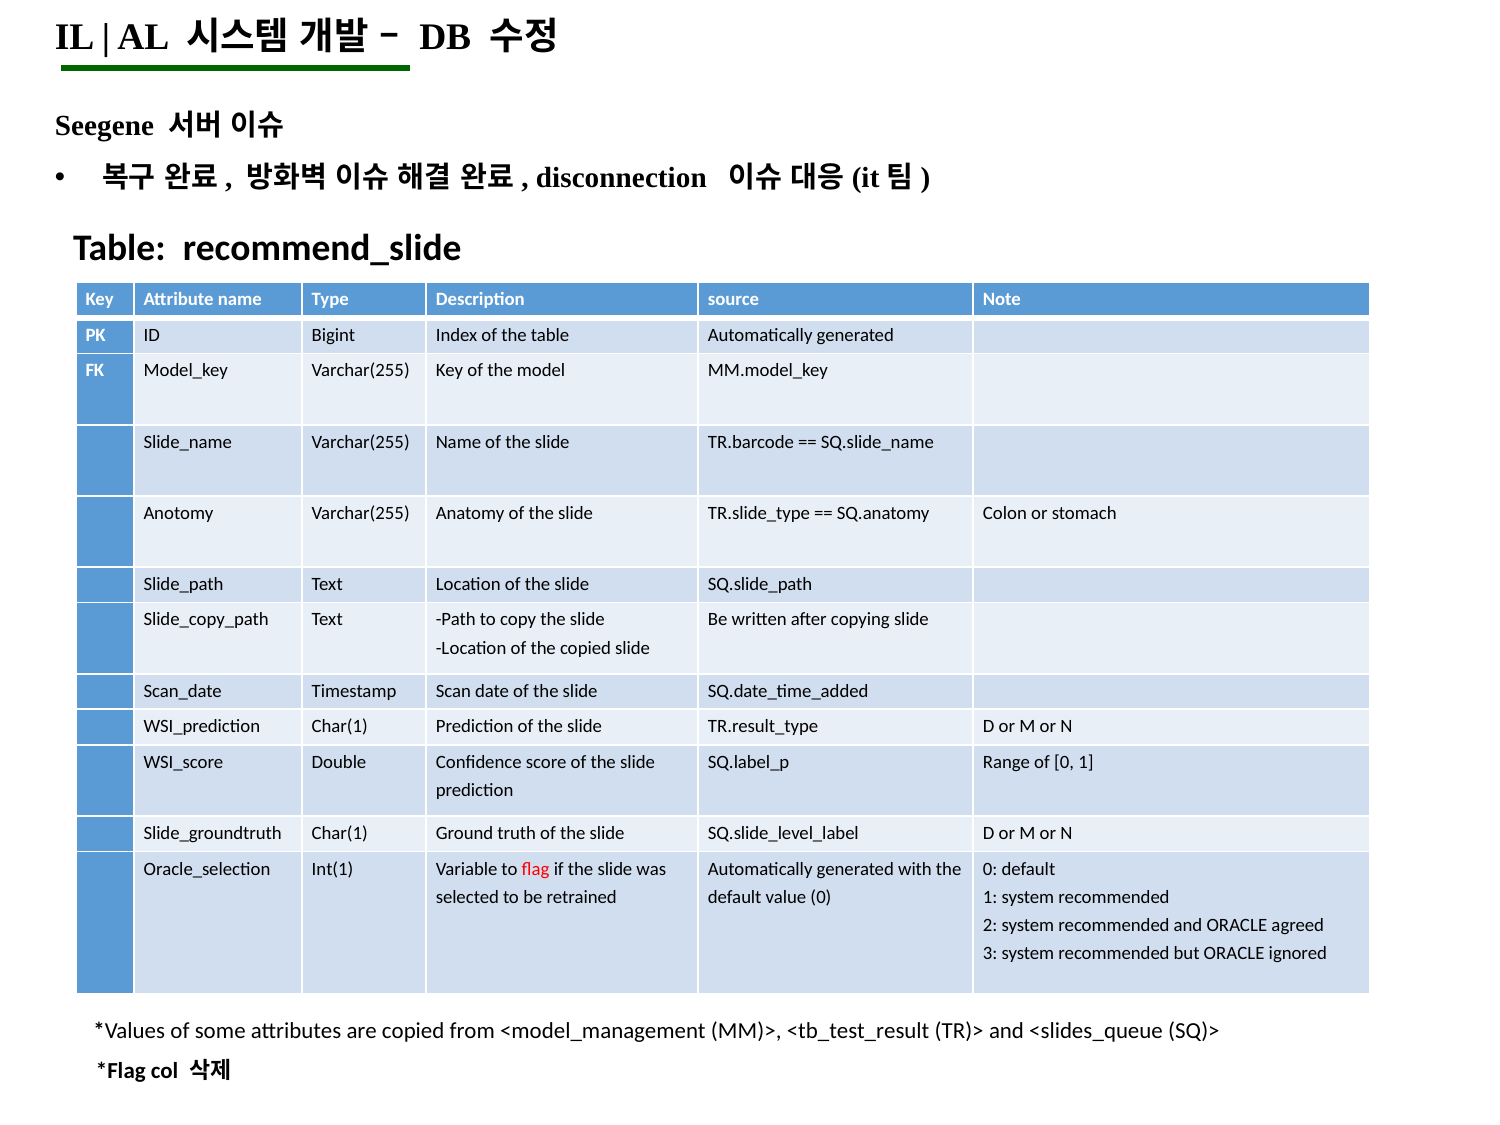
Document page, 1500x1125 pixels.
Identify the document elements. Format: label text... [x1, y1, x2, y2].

table_cell [974, 568, 1369, 602]
table_cell D or M or N [974, 817, 1369, 851]
table_cell [974, 603, 1369, 673]
text_box IL | AL 시스템 개발 – DB 수정 [40, 4, 1085, 65]
table_header Description [427, 283, 697, 315]
table_cell Anatomy of the slide [427, 497, 697, 566]
table_cell [974, 426, 1369, 495]
table_cell SQ.date_time_added [699, 675, 972, 708]
table_cell [974, 675, 1369, 708]
table_cell Key of the model [427, 354, 697, 424]
table_cell PK [77, 321, 133, 353]
table_cell 0: default 1: system recommended 2: system recommended and ORACLE agreed 3: system recommended but ORACLE ignored [974, 852, 1369, 993]
table_cell Colon or stomach [974, 497, 1369, 566]
table_cell [77, 426, 133, 495]
table_cell [77, 852, 133, 993]
table_cell [77, 710, 133, 744]
table_cell Model_key [135, 354, 301, 424]
table_header Attribute name [135, 283, 301, 315]
table_cell Varchar(255) [303, 497, 425, 566]
table_cell Oracle_selection [135, 852, 301, 993]
table_cell [77, 497, 133, 566]
table_cell Automatically generated with the default value (0) [699, 852, 972, 993]
table_cell -Path to copy the slide -Location of the copied slide [427, 603, 697, 673]
table_cell FK [77, 354, 133, 424]
table_cell [77, 817, 133, 851]
text_box Seegene 서버 이슈 복구 완료, 방화벽 이슈 해결 완료, disconnection 이슈 대응(it팀) [40, 81, 1306, 201]
table_cell Timestamp [303, 675, 425, 708]
table_cell Varchar(255) [303, 354, 425, 424]
table_cell Char(1) [303, 710, 425, 744]
table_cell [77, 746, 133, 815]
table_cell [974, 354, 1369, 424]
table_cell D or M or N [974, 710, 1369, 744]
table_header Key [77, 283, 133, 315]
text_box Table: recommend_slide [58, 215, 486, 276]
table_cell Range of [0, 1] [974, 746, 1369, 815]
table_cell [77, 568, 133, 602]
table_header Type [303, 283, 425, 315]
table_cell Name of the slide [427, 426, 697, 495]
table_cell SQ.slide_path [699, 568, 972, 602]
table_cell Text [303, 568, 425, 602]
table_cell Int(1) [303, 852, 425, 993]
table_cell [77, 603, 133, 673]
table_cell Scan date of the slide [427, 675, 697, 708]
text_box *Values of some attributes are copied from <model_management (MM)>, <tb_test_result (TR)> and <slides_queue (SQ)> [78, 994, 1368, 1051]
table_cell MM.model_key [699, 354, 972, 424]
table_cell WSI_prediction [135, 710, 301, 744]
table_cell Prediction of the slide [427, 710, 697, 744]
table_cell Index of the table [427, 321, 697, 353]
table_header source [699, 283, 972, 315]
table_cell Varchar(255) [303, 426, 425, 495]
table_cell SQ.label_p [699, 746, 972, 815]
table_cell TR.slide_type == SQ.anatomy [699, 497, 972, 566]
table_cell Be written after copying slide [699, 603, 972, 673]
table_cell Variable to flag if the slide was selected to be retrained [427, 852, 697, 993]
table_cell WSI_score [135, 746, 301, 815]
table_cell Slide_path [135, 568, 301, 602]
table_cell Anotomy [135, 497, 301, 566]
table_cell Char(1) [303, 817, 425, 851]
table_cell TR.result_type [699, 710, 972, 744]
table_cell Double [303, 746, 425, 815]
table_cell Automatically generated [699, 321, 972, 353]
table_cell Confidence score of the slide prediction [427, 746, 697, 815]
table_cell [974, 321, 1369, 353]
table_cell Slide_groundtruth [135, 817, 301, 851]
table_cell Bigint [303, 321, 425, 353]
table_cell Slide_name [135, 426, 301, 495]
table_cell Location of the slide [427, 568, 697, 602]
table_cell Text [303, 603, 425, 673]
text_box *Flag col 삭제 [81, 1035, 1370, 1091]
table_cell Scan_date [135, 675, 301, 708]
table_cell ID [135, 321, 301, 353]
table_cell [77, 675, 133, 708]
table_cell Ground truth of the slide [427, 817, 697, 851]
table_header Note [974, 283, 1369, 315]
table_cell SQ.slide_level_label [699, 817, 972, 851]
table_cell TR.barcode == SQ.slide_name [699, 426, 972, 495]
table_cell Slide_copy_path [135, 603, 301, 673]
